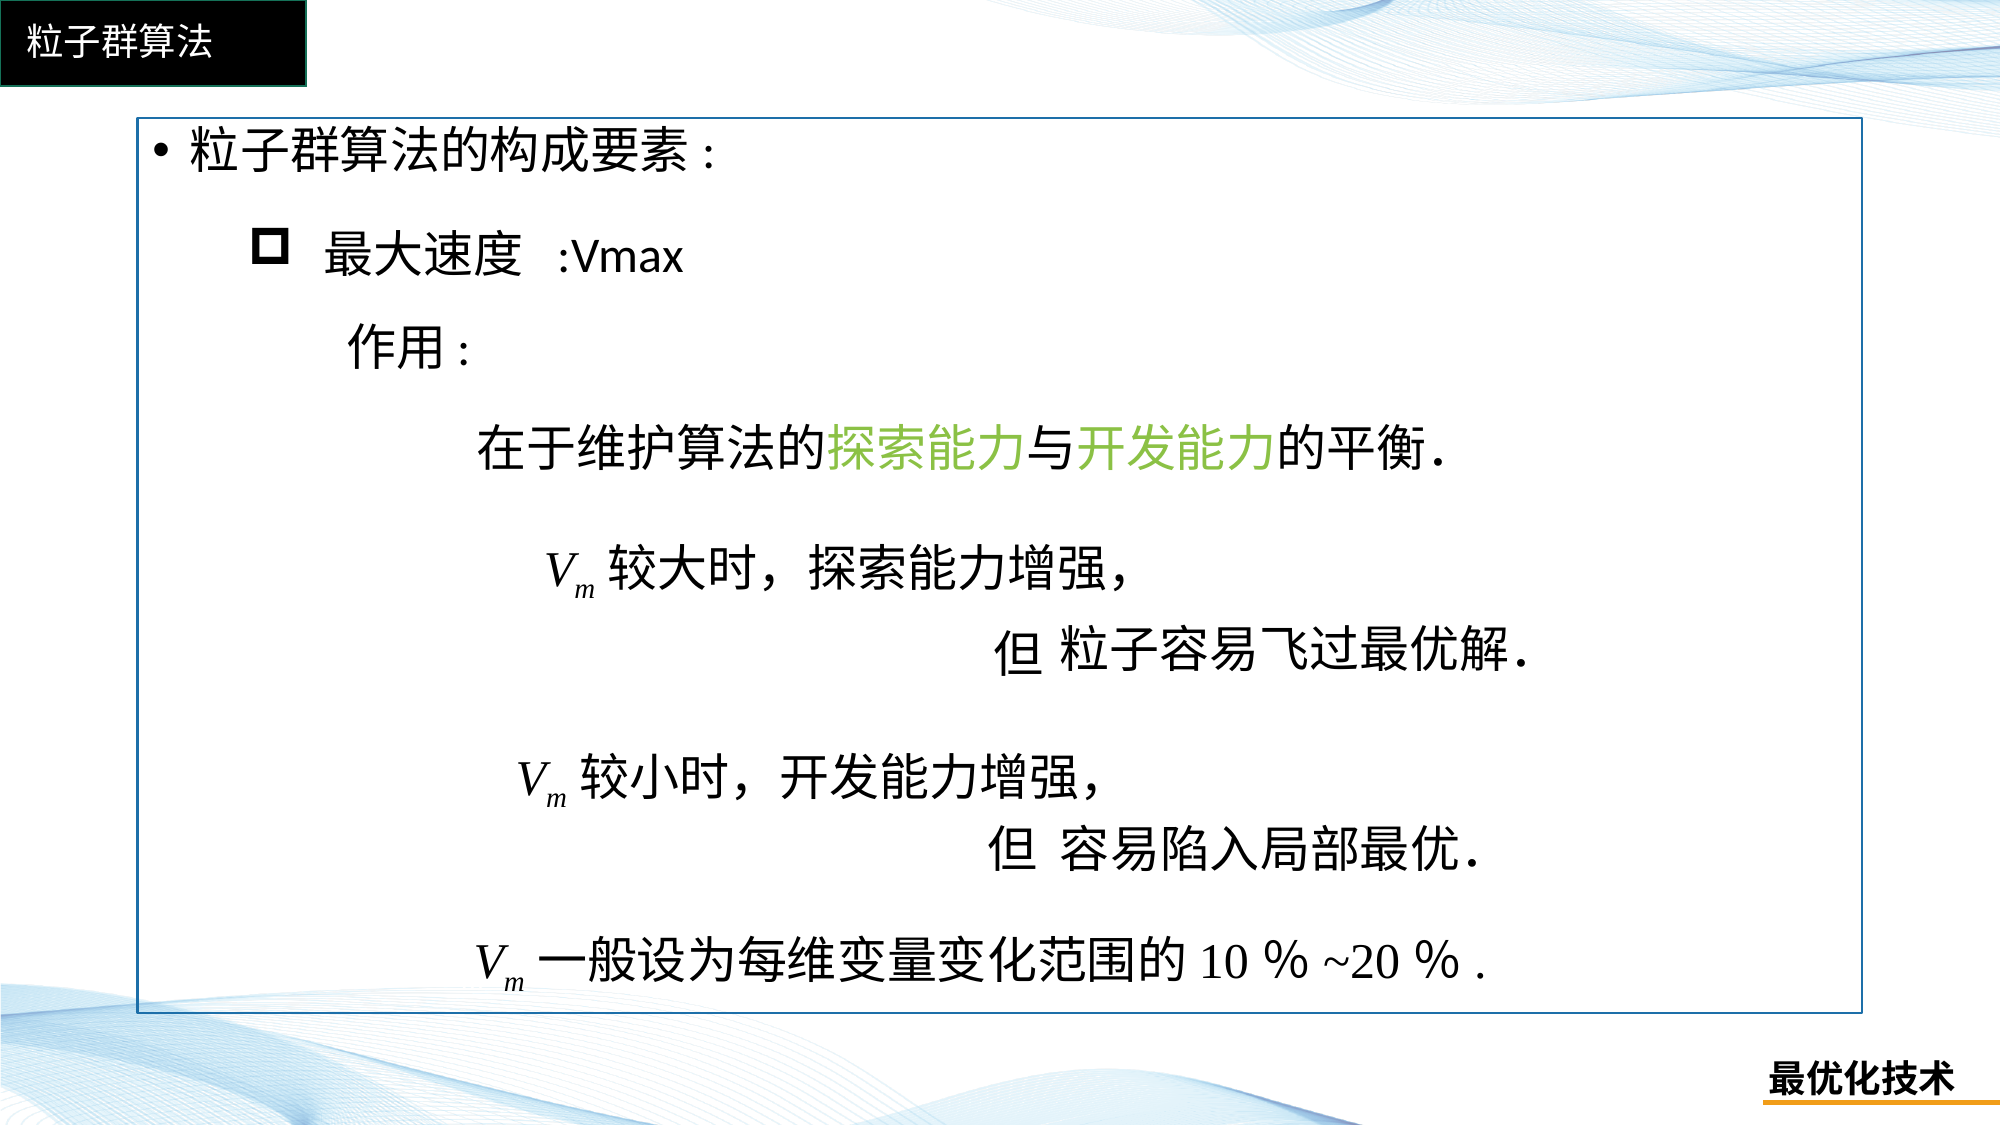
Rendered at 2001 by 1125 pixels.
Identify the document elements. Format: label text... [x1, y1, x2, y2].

text_box 在于维护算法的探索能力与开发能力的平衡． [461, 408, 1548, 484]
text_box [424, 918, 1539, 1005]
text_box 最大速度 :Vmax [233, 215, 722, 290]
text_box 但 [978, 614, 1092, 690]
text_box 但 [972, 822, 1045, 885]
list 粒子群算法的构成要素: [136, 117, 1863, 1014]
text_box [439, 735, 1181, 822]
picture [885, 1, 1999, 148]
text_box 作用: [331, 307, 543, 383]
picture [2, 977, 1590, 1125]
text_box 粒子群算法 [11, 0, 1737, 87]
text_box 容易陷入局部最优． [1045, 809, 1559, 885]
text_box 粒子容易飞过最优解． [1044, 610, 1598, 685]
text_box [441, 525, 1260, 612]
